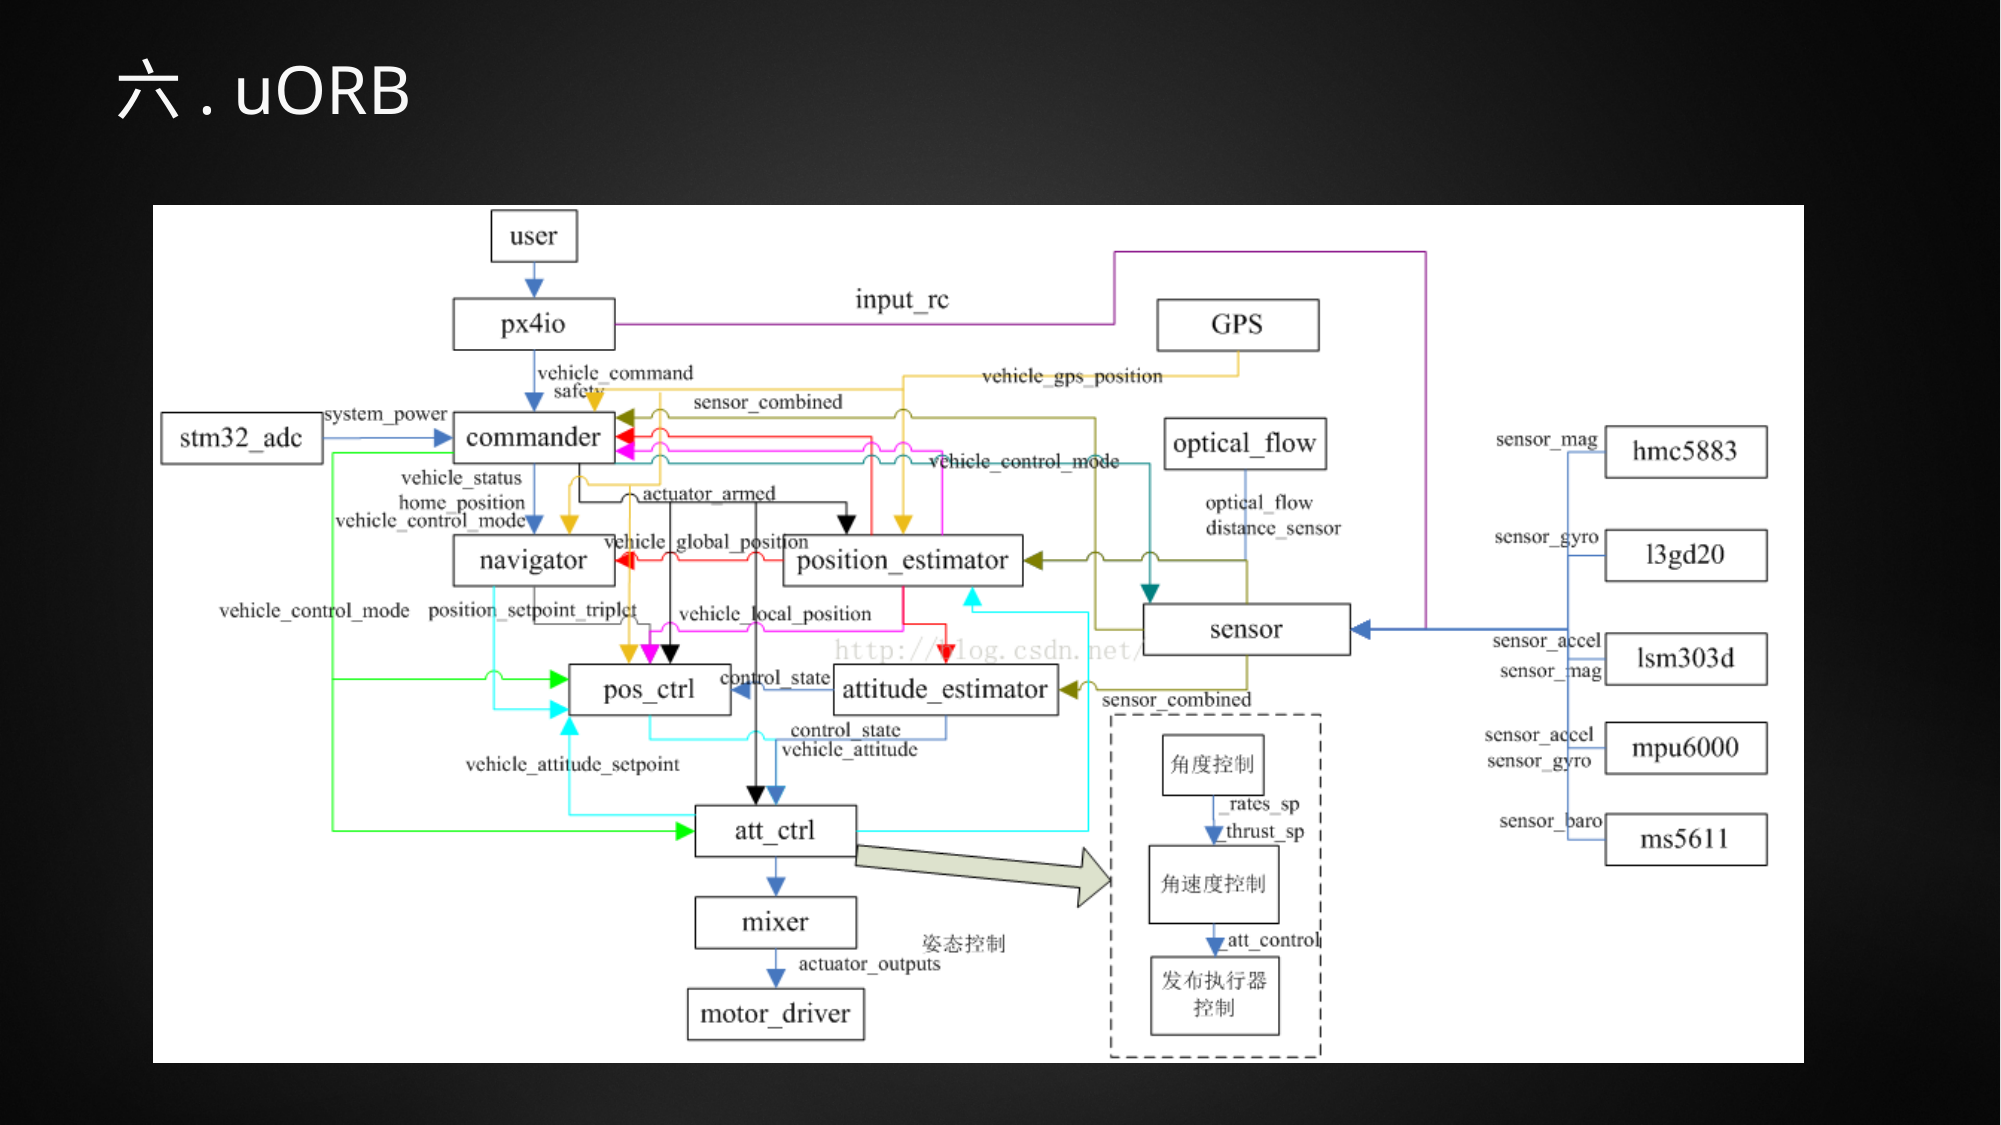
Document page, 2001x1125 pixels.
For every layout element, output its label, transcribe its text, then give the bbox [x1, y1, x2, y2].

picture [153, 205, 1804, 1063]
title 六. uORB [100, 39, 1116, 221]
